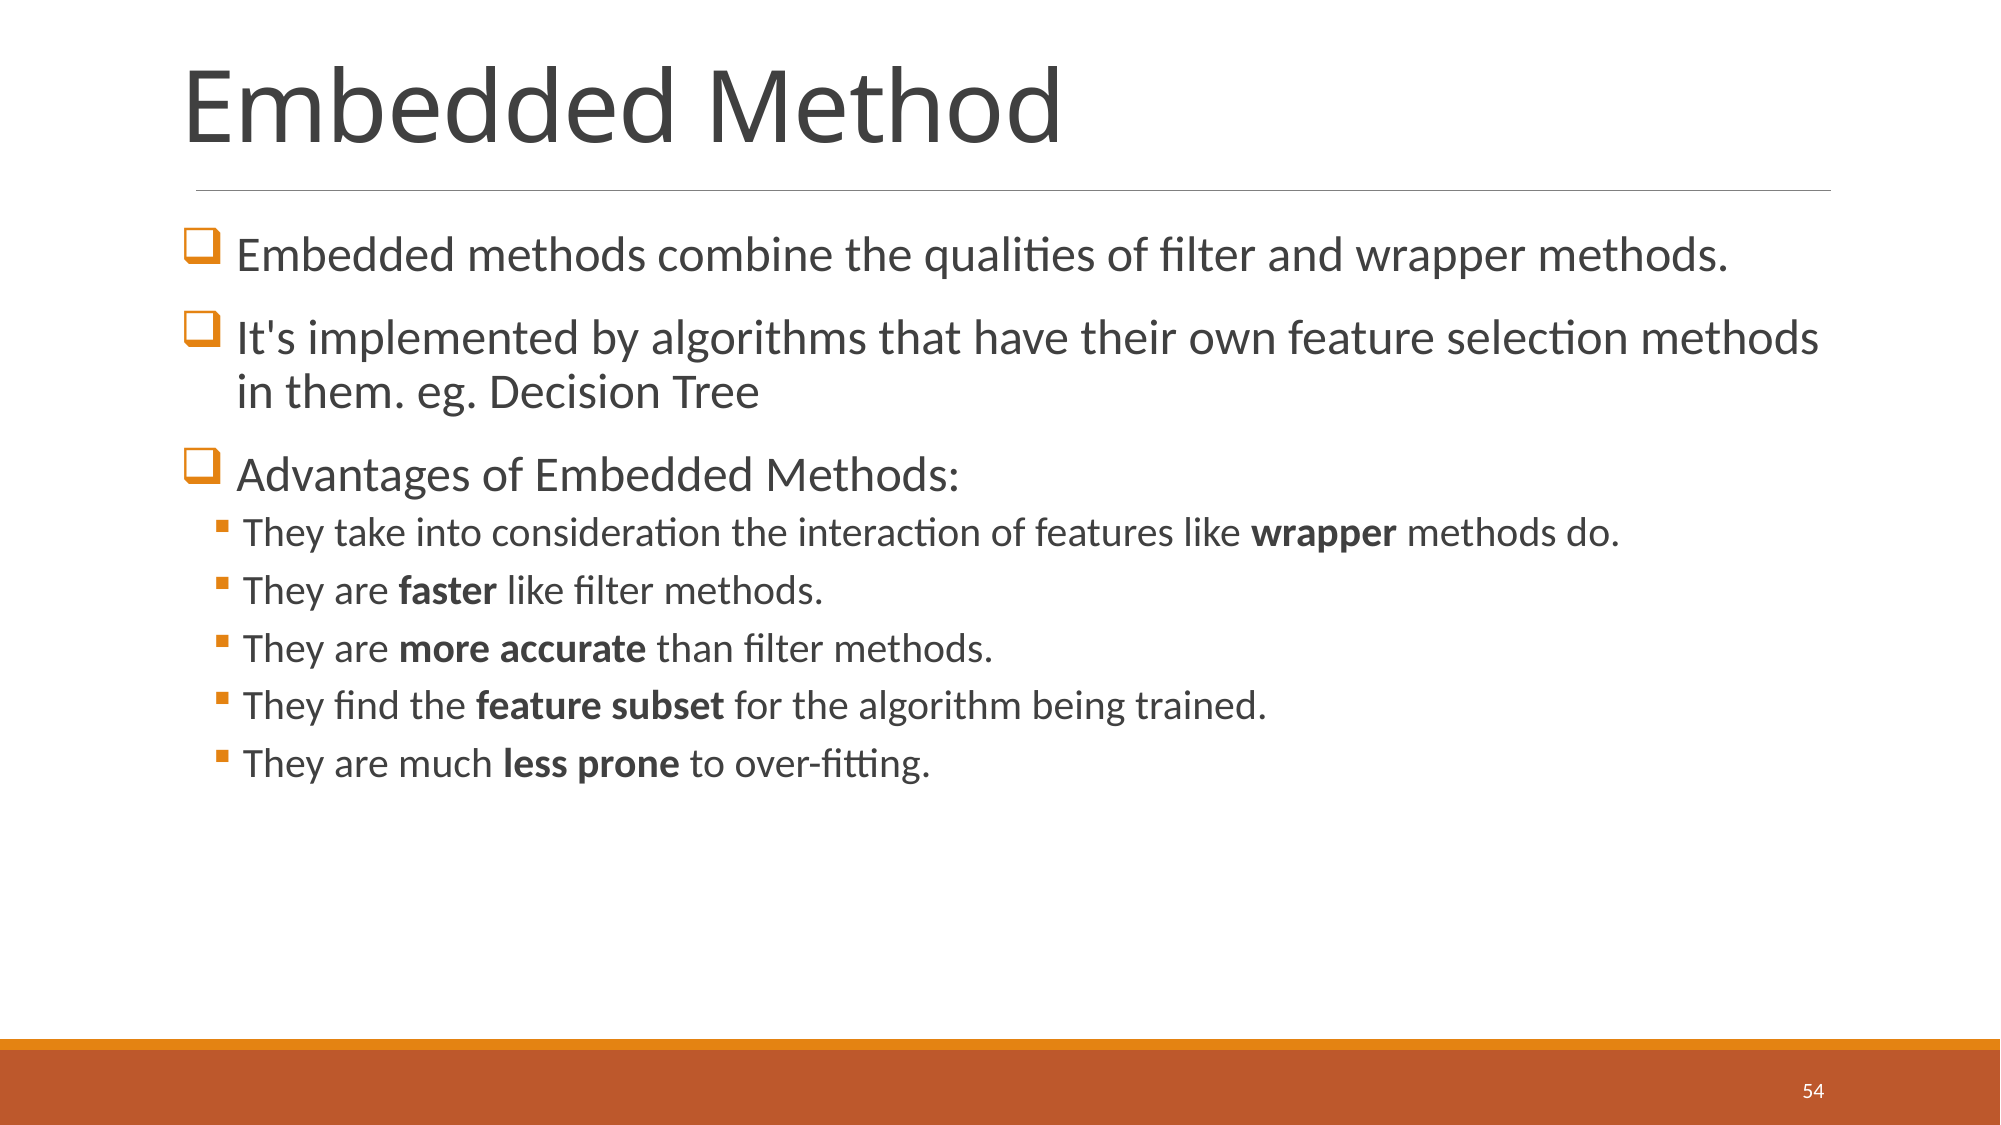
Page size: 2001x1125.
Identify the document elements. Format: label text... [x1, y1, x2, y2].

title Embedded Method [165, 8, 1815, 171]
slide_number 54 [1624, 1059, 1840, 1120]
list Embedded methods combine the qualities of filter and wrapper methods. It's implemented by algorithms that have their own feature selection methods in them. eg. Decision Tree Advantages of Embedded Methods: They take into consideration the interaction of features like wrapper methods do. They are faster like filter methods. They are more accurate than filter methods. They find the feature subset for the algorithm being trained. They are much less prone to over-fitting. [180, 220, 1830, 963]
